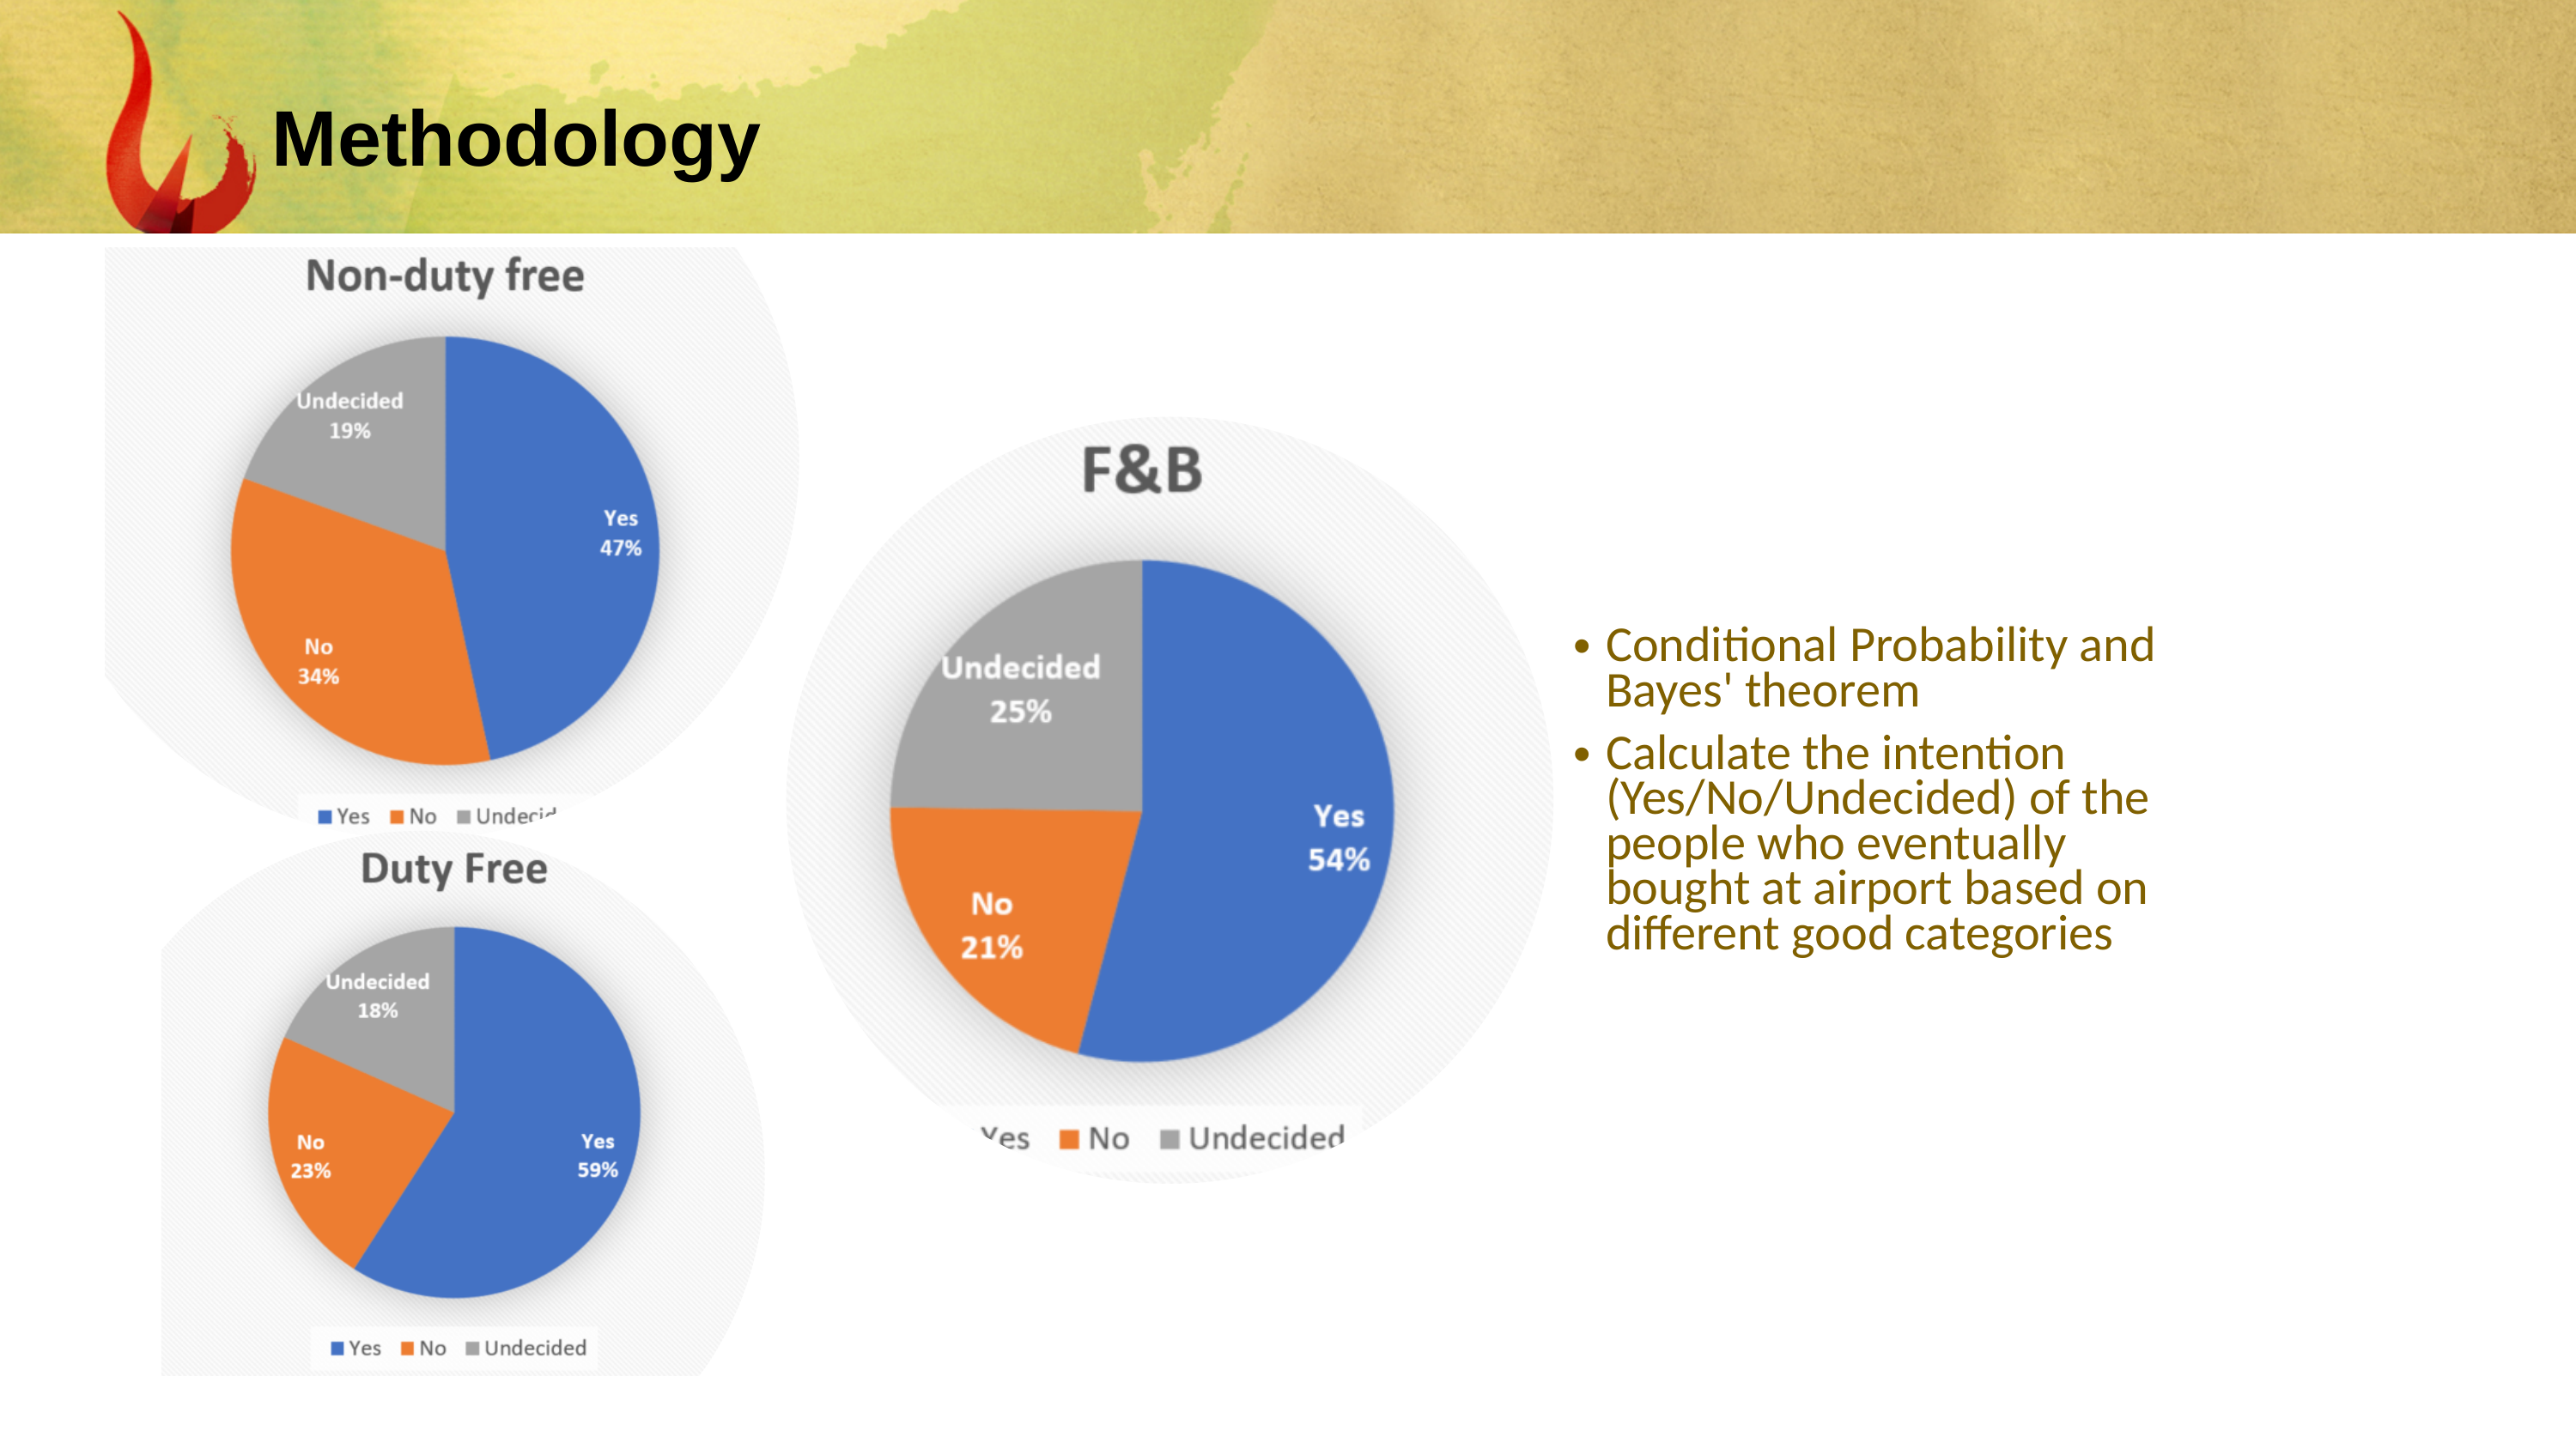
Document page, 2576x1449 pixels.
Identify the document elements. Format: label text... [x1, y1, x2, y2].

picture [105, 247, 1554, 1376]
text_box Methodology [252, 26, 1992, 256]
picture [0, 0, 2576, 233]
text_box Conditional Probability and Bayes' theorem Calculate the intention (Yes/No/Undecided) of the people who eventually bought at airport based on different good categories [1560, 619, 2219, 1068]
